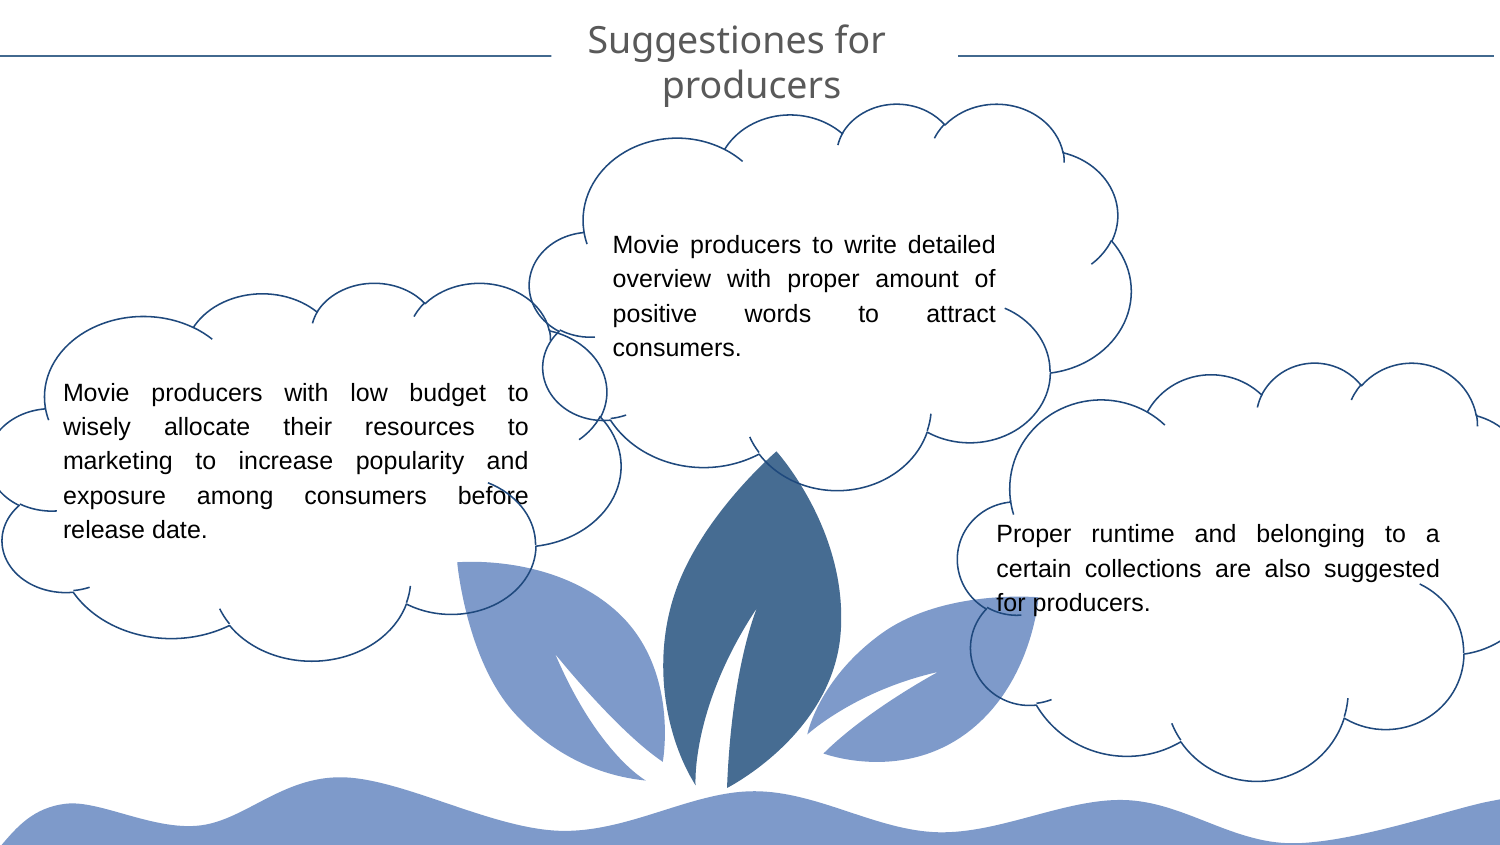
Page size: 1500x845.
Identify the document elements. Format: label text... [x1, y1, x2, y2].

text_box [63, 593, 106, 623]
text_box [0, 283, 622, 662]
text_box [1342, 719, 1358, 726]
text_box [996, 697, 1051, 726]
text_box [469, 568, 665, 781]
text_box [663, 461, 842, 788]
text_box [957, 363, 1500, 782]
text_box Suggestiones for producers [538, 8, 965, 162]
text_box [529, 104, 1132, 491]
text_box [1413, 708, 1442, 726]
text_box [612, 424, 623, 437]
text_box Movie producers with low budget to wisely allocate their resources to marketing to increase popularity and exposure among consumers before release date. [397, 573, 530, 623]
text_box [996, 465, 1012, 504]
text_box [807, 599, 996, 762]
